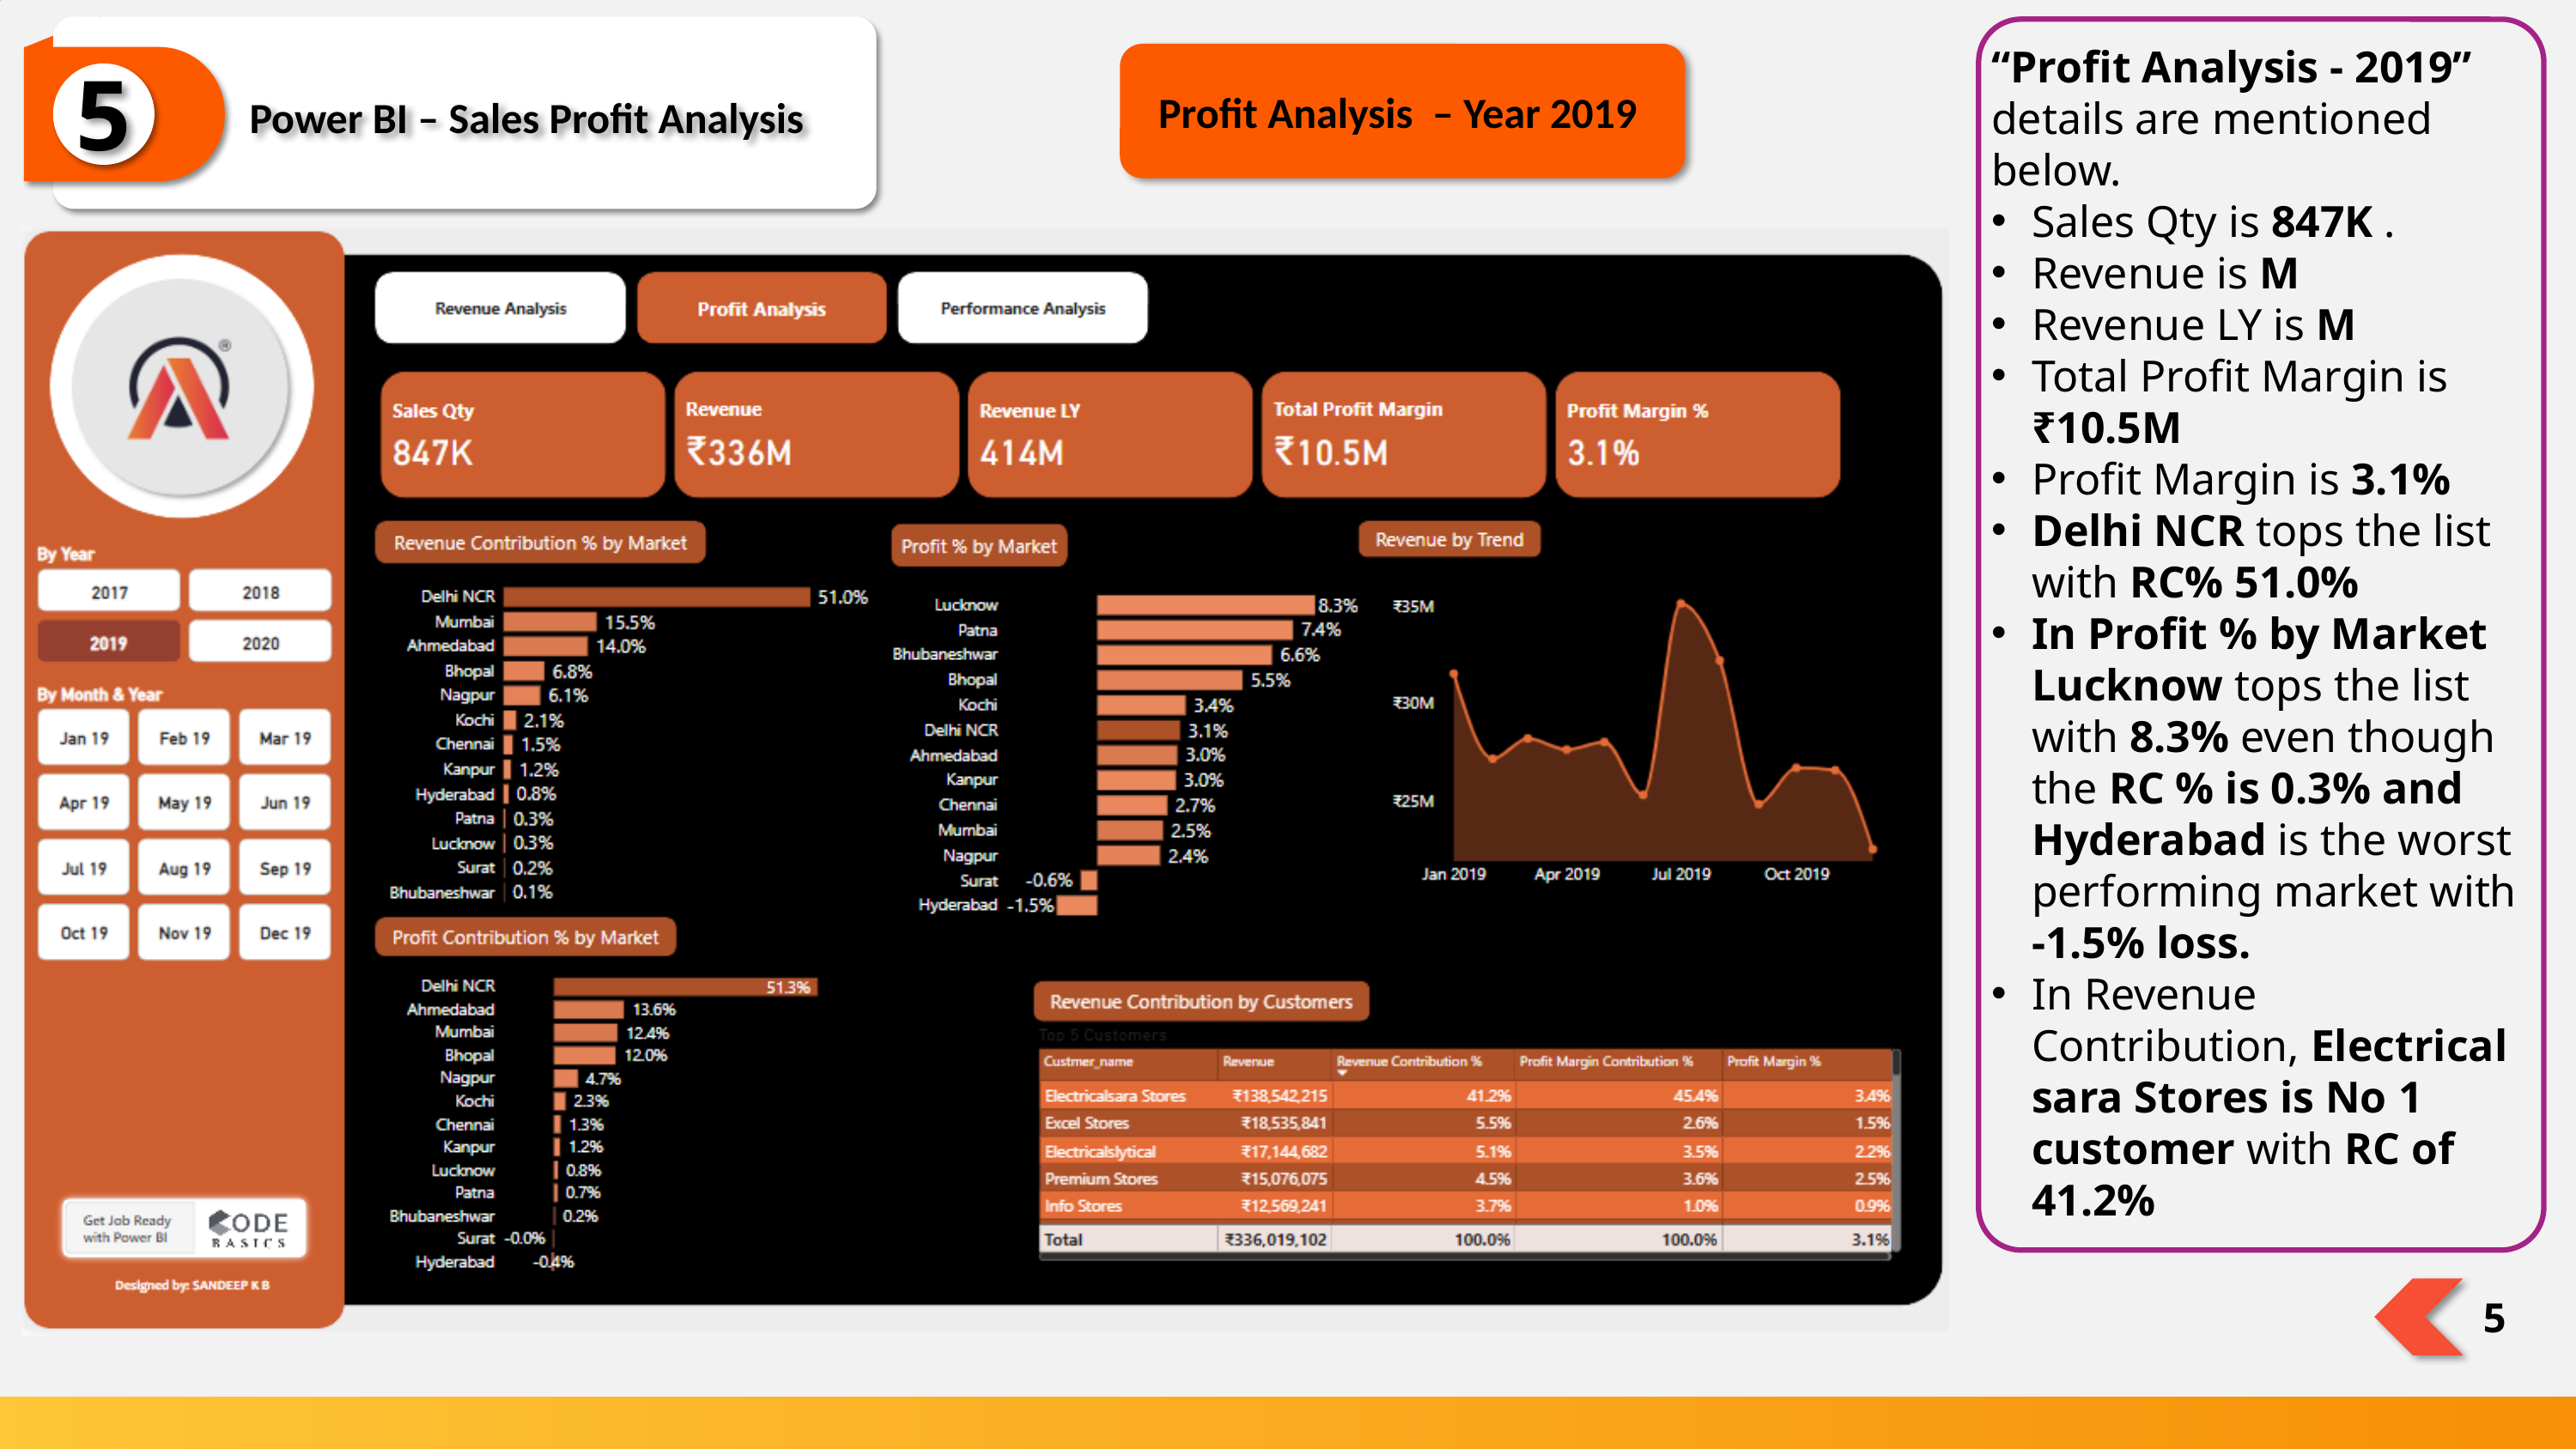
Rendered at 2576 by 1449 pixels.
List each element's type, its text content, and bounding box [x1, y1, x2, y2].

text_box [23, 16, 877, 209]
text_box [1978, 19, 2544, 1251]
text_box Profit Analysis – Year 2019 [1120, 43, 1686, 179]
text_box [2374, 1278, 2524, 1355]
picture [21, 227, 1949, 1336]
text_box [322, 1397, 333, 1449]
text_box [232, 1397, 241, 1449]
